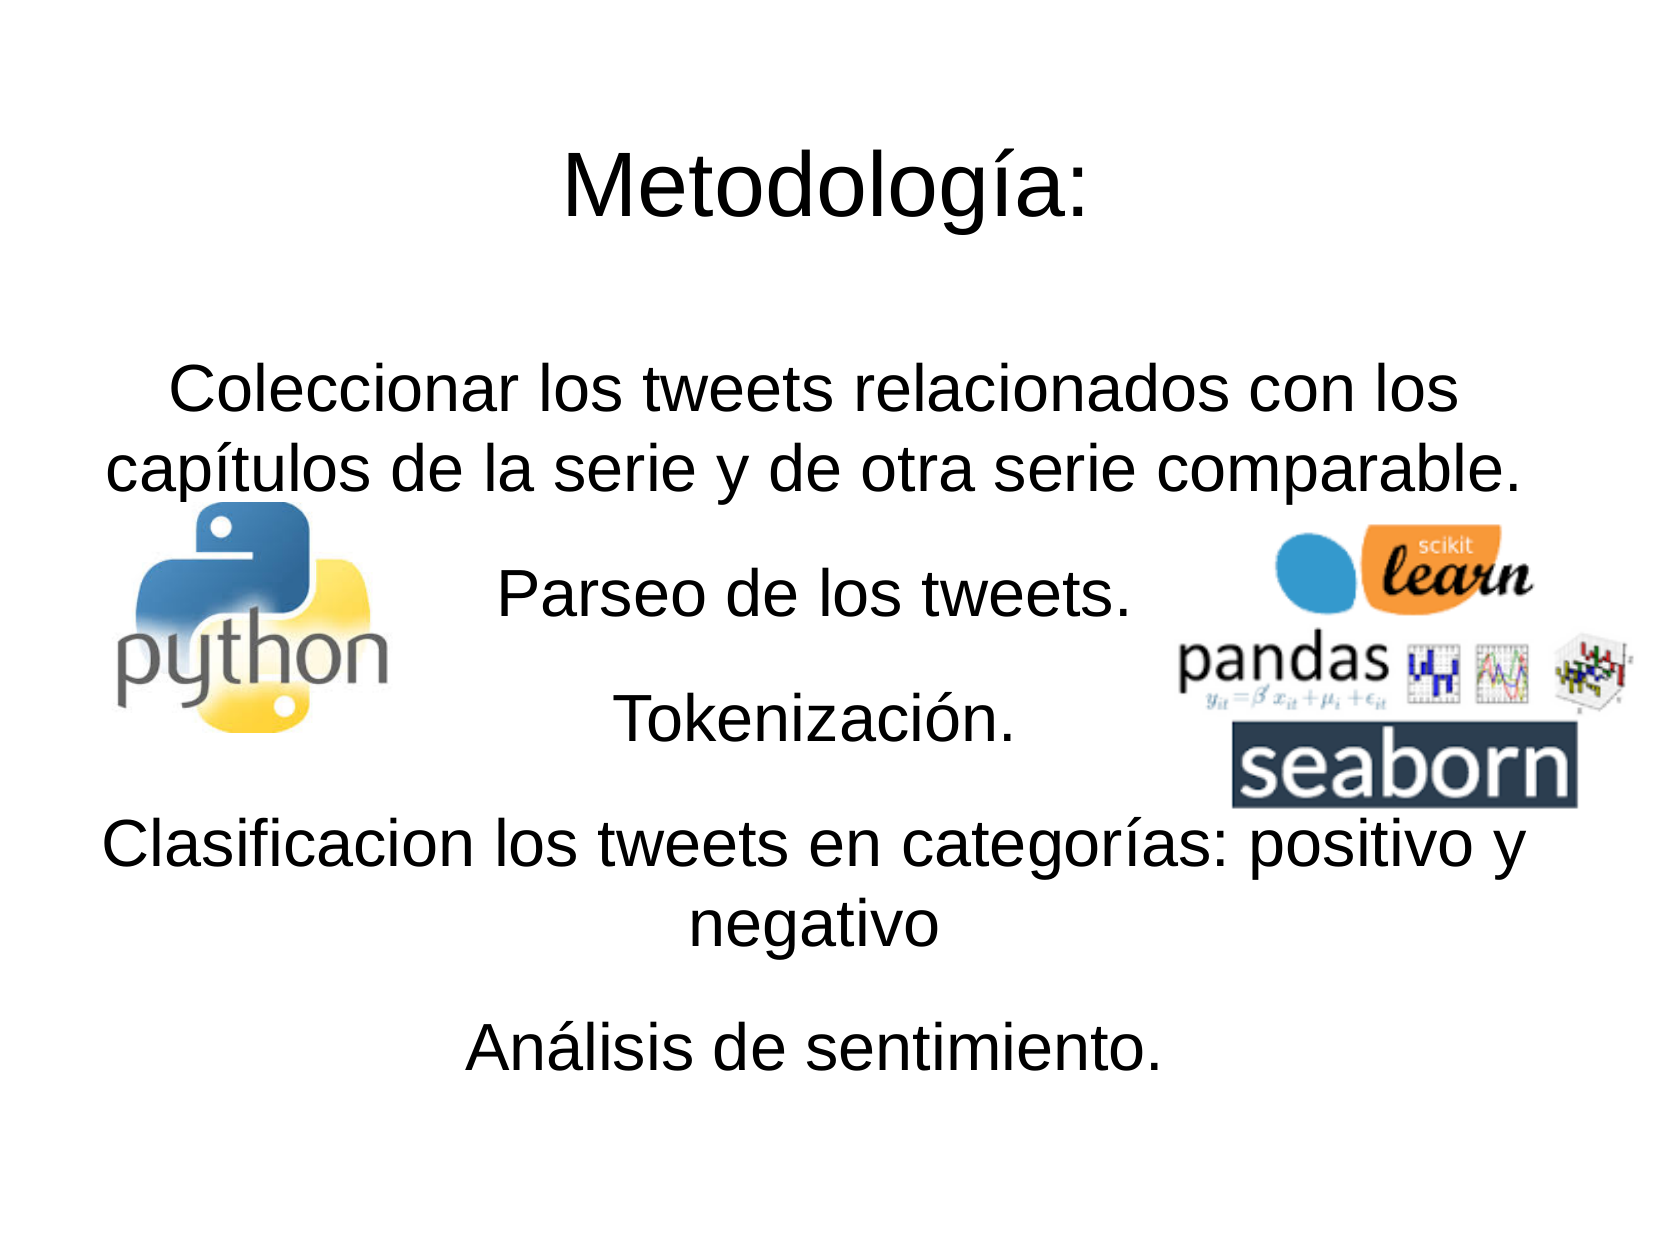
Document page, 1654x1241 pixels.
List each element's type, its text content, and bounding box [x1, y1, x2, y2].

picture [82, 502, 425, 733]
text_box Metodología: [82, 76, 1571, 284]
text_box Coleccionar los tweets relacionados con los capítulos de la serie y de otra serie comparable. Parseo de los tweets. Tokenización. Clasificacion los tweets en categorías: positivo y negativo Análisis de sentimiento. [70, 303, 1559, 1126]
picture [1167, 519, 1642, 816]
